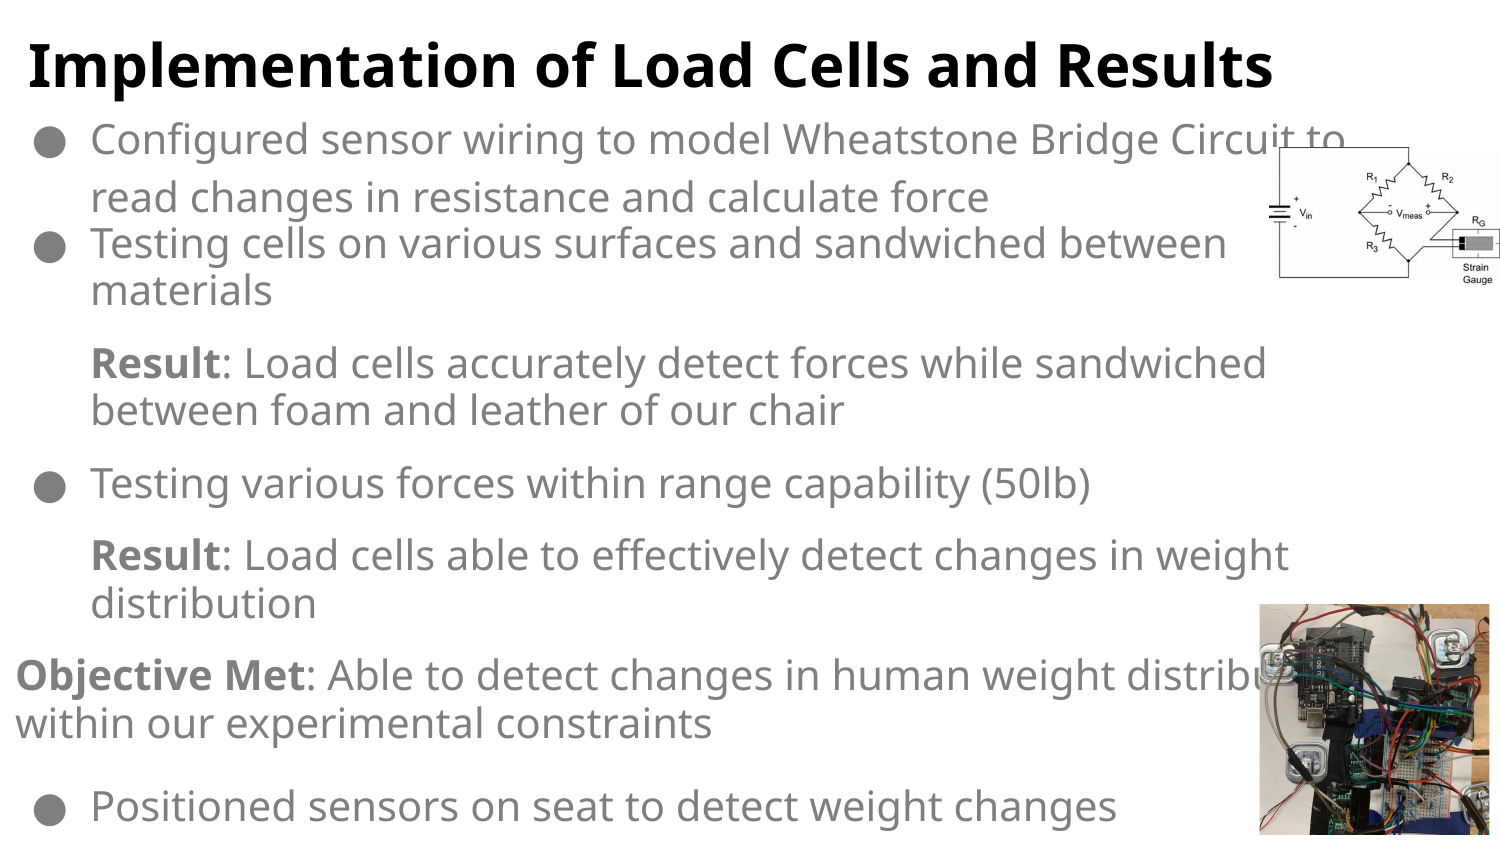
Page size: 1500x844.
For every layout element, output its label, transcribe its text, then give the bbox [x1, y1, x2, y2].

list Configured sensor wiring to model Wheatstone Bridge Circuit to read changes in resistance and calculate force Testing cells on various surfaces and sandwiched between materials Result: Load cells accurately detect forces while sandwiched between foam and leather of our chair Testing various forces within range capability (50lb) Result: Load cells able to effectively detect changes in weight distribution Objective Met: Able to detect changes in human weight distribution within our experimental constraints Positioned sensors on seat to detect weight changes Need more user testing to identify tolerance bounds [0, 90, 1398, 844]
picture [1259, 604, 1490, 836]
title Implementation of Load Cells and Results [13, 12, 1411, 115]
picture [1269, 147, 1500, 285]
